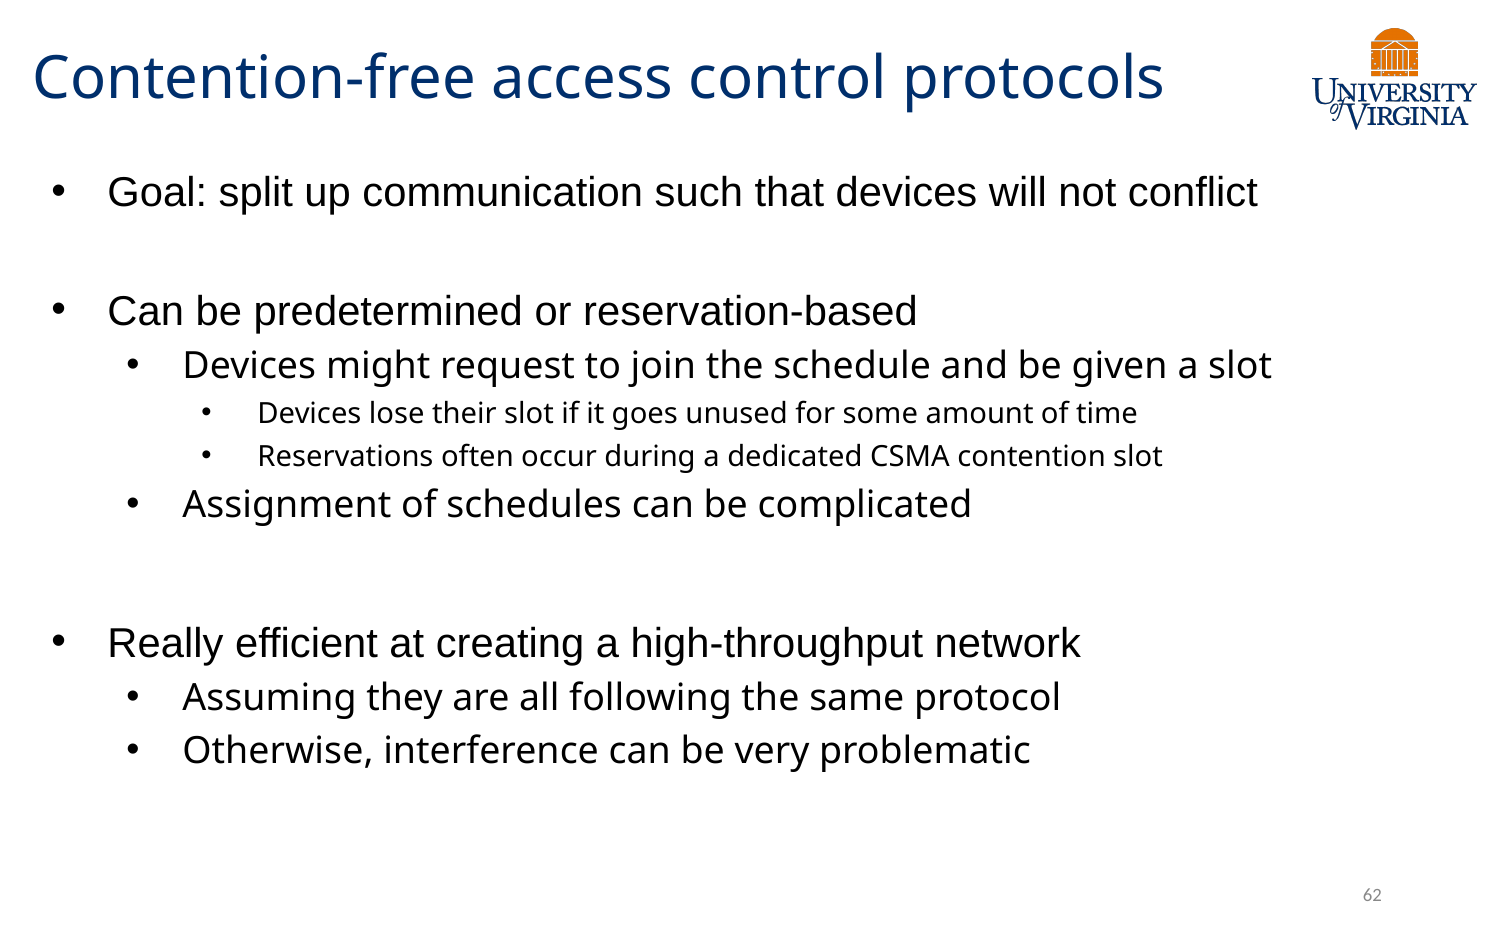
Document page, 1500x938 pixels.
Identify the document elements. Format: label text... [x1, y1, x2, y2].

picture [1312, 28, 1477, 130]
list Goal: split up communication such that devices will not conflict Can be predetermined or reservation-based Devices might request to join the schedule and be given a slot Devices lose their slot if it goes unused for some amount of time Reservations often occur during a dedicated CSMA contention slot Assignment of schedules can be complicated Really efficient at creating a high-throughput network Assuming they are all following the same protocol Otherwise, interference can be very problematic [17, 157, 1483, 845]
title Contention-free access control protocols [17, 14, 1297, 145]
slide_number 62 [1059, 868, 1397, 919]
